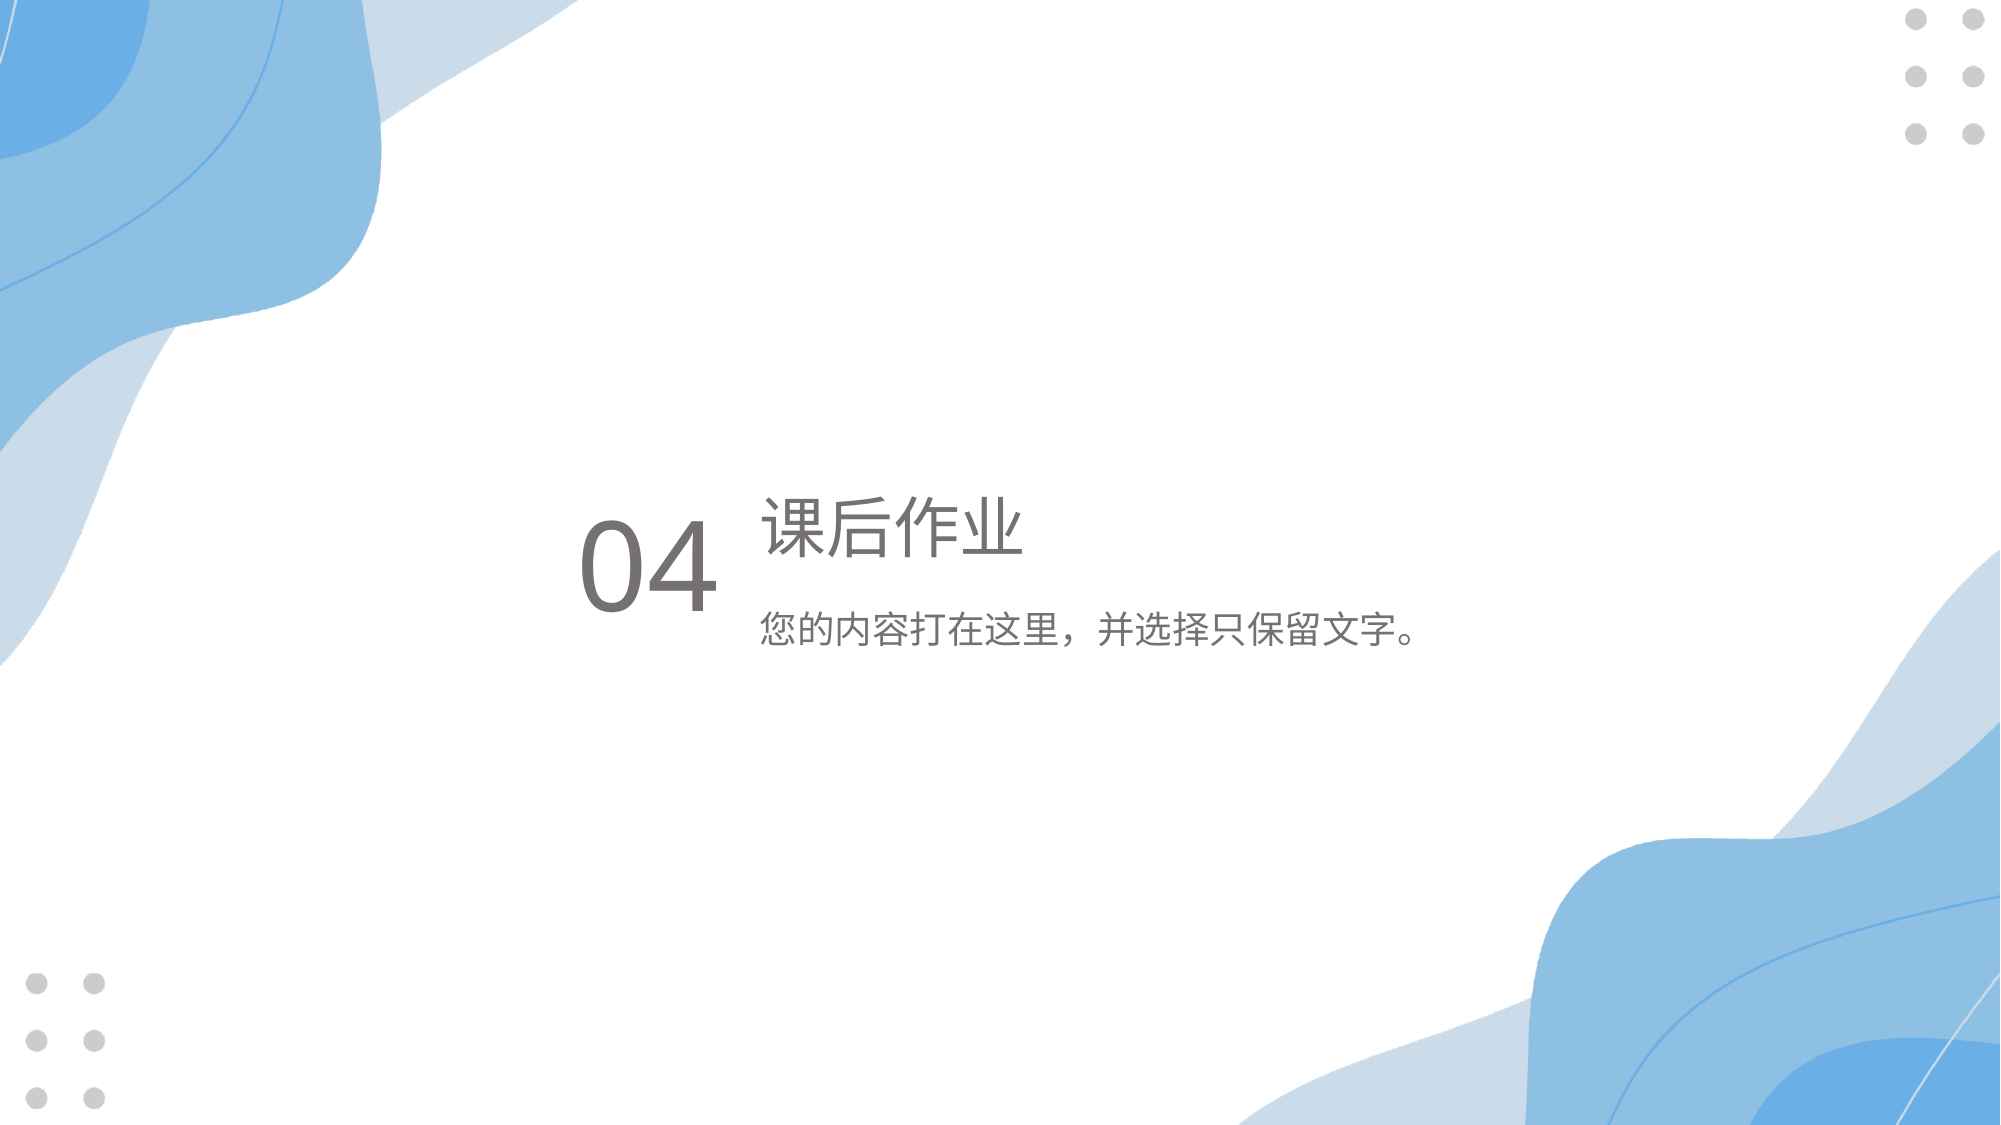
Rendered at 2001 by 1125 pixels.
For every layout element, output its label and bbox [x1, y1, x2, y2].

text_box [558, 478, 1442, 652]
picture [0, 0, 2000, 1125]
